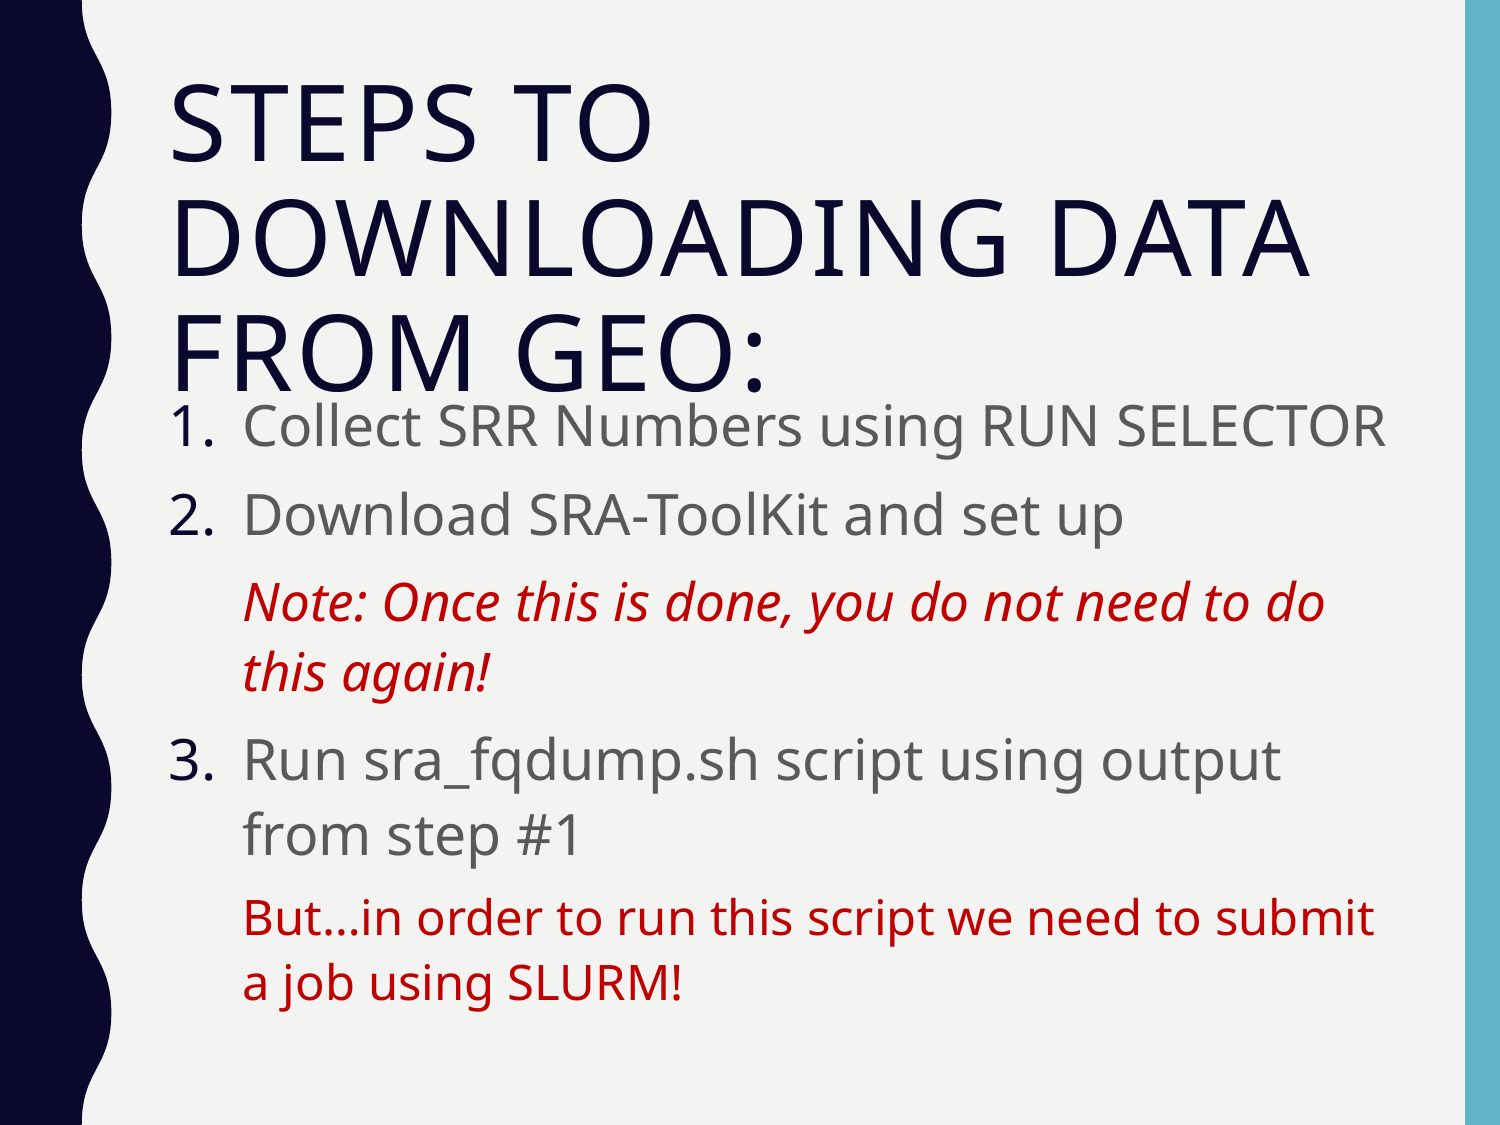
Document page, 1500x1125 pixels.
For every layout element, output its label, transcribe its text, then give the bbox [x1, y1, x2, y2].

list Collect SRR Numbers using RUN SELECTOR Download SRA-ToolKit and set up Note: Once this is done, you do not need to do this again! Run sra_fqdump.sh script using output from step #1 But…in order to run this script we need to submit a job using SLURM! [154, 375, 1407, 1087]
title STEPs to downloading data from geo: [154, 62, 1407, 308]
